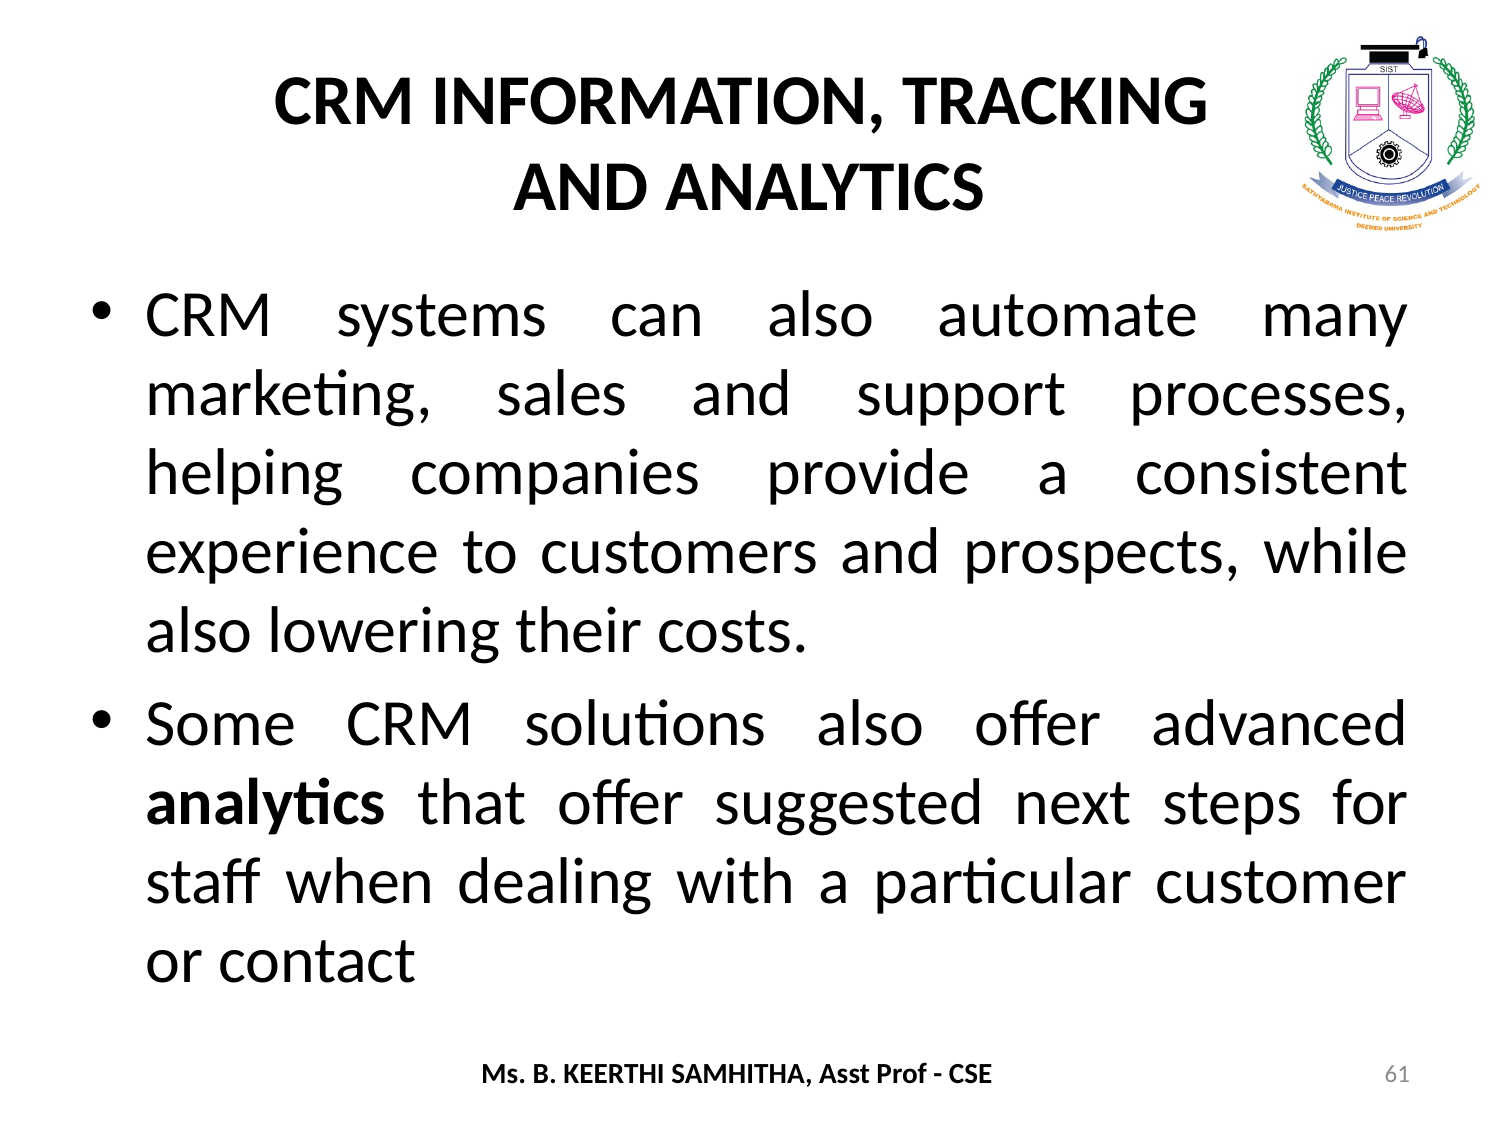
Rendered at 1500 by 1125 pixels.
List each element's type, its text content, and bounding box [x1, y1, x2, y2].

slide_number 61 [1074, 1042, 1425, 1103]
picture [1280, 30, 1500, 251]
title CRM INFORMATION, TRACKING AND ANALYTICS [75, 45, 1425, 233]
list CRM systems can also automate many marketing, sales and support processes, helping companies provide a consistent experience to customers and prospects, while also lowering their costs. Some CRM solutions also offer advanced analytics that offer suggested next steps for staff when dealing with a particular customer or contact [75, 262, 1425, 1005]
